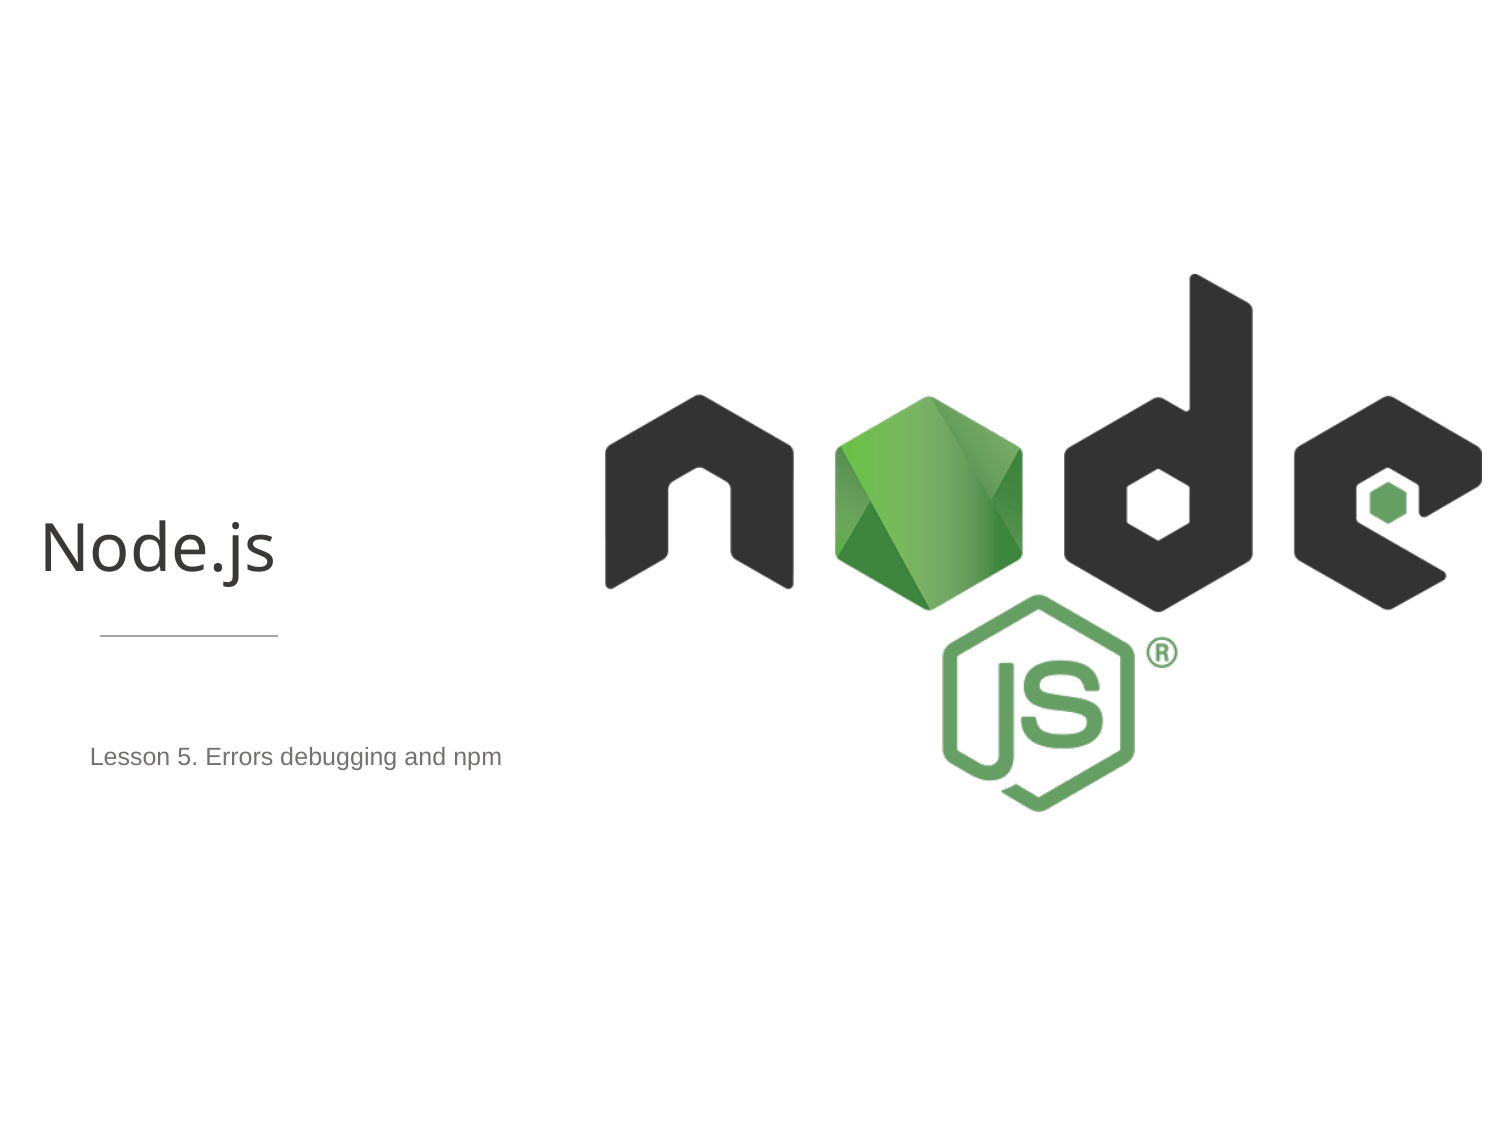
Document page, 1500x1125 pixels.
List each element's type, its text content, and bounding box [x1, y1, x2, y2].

title Node.js [33, 364, 540, 593]
list Lesson 5. Errors debugging and npm [83, 716, 641, 864]
picture [605, 274, 1482, 812]
